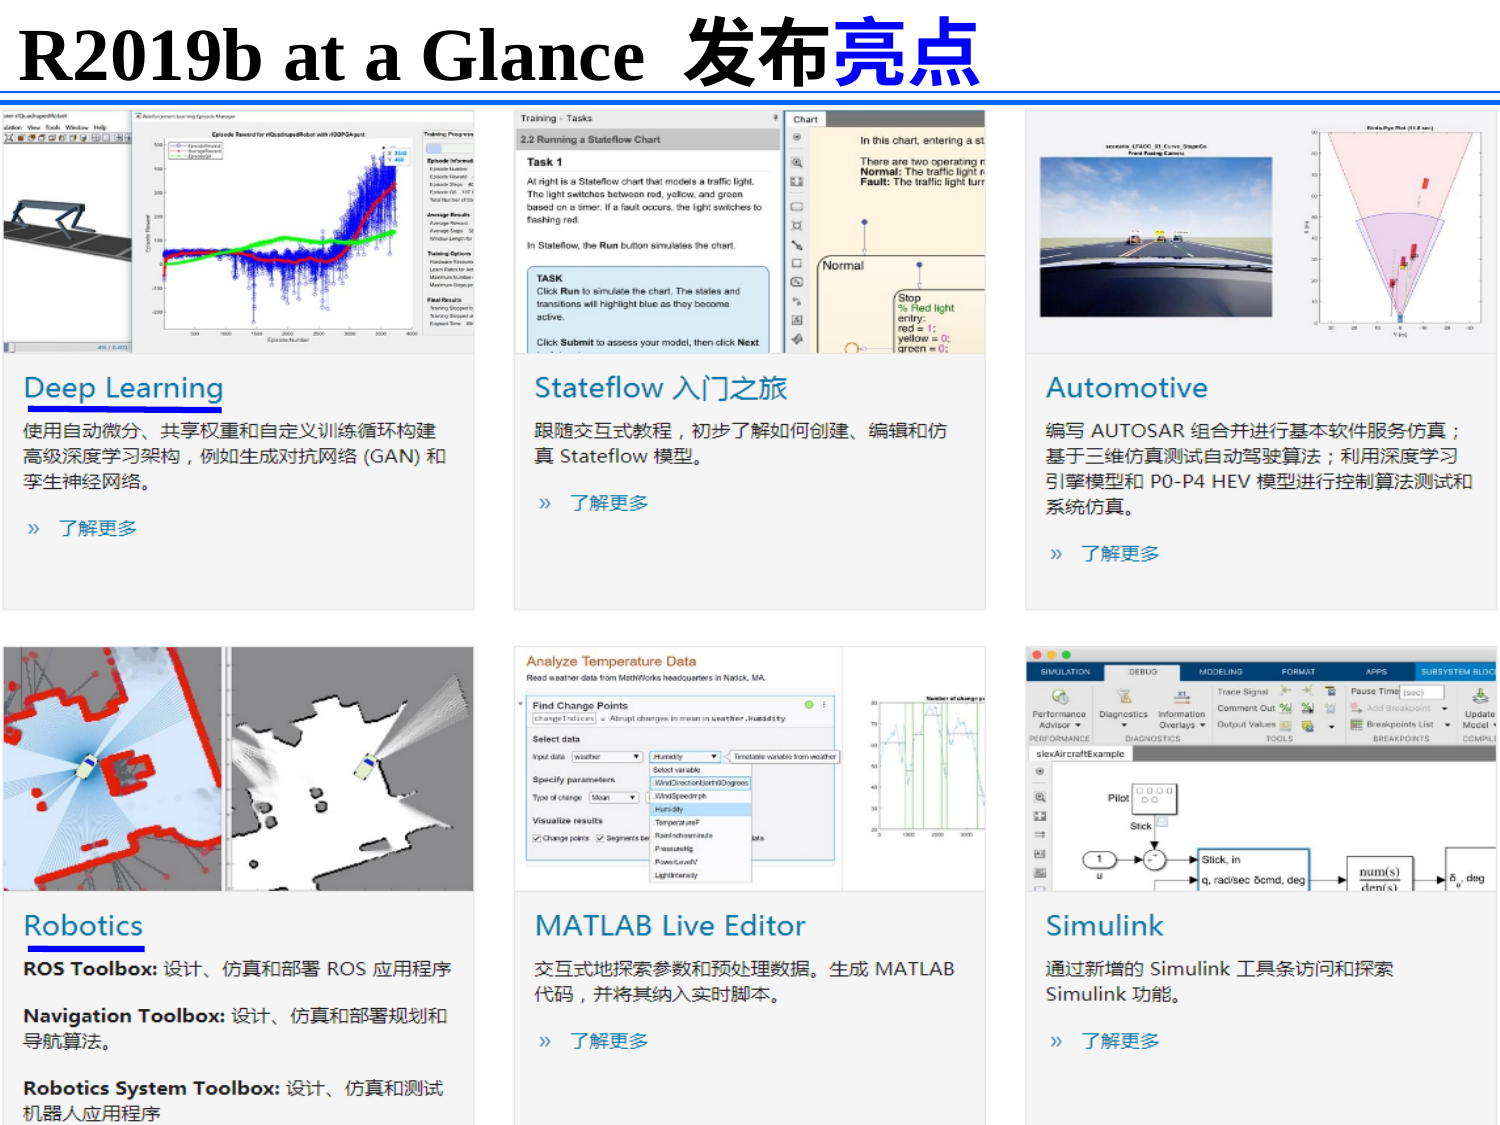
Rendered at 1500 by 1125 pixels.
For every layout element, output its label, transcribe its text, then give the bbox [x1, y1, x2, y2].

picture [0, 108, 1500, 1125]
text_box R2019b at a Glance 发布亮点 [0, 5, 1500, 91]
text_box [0, 91, 1500, 103]
